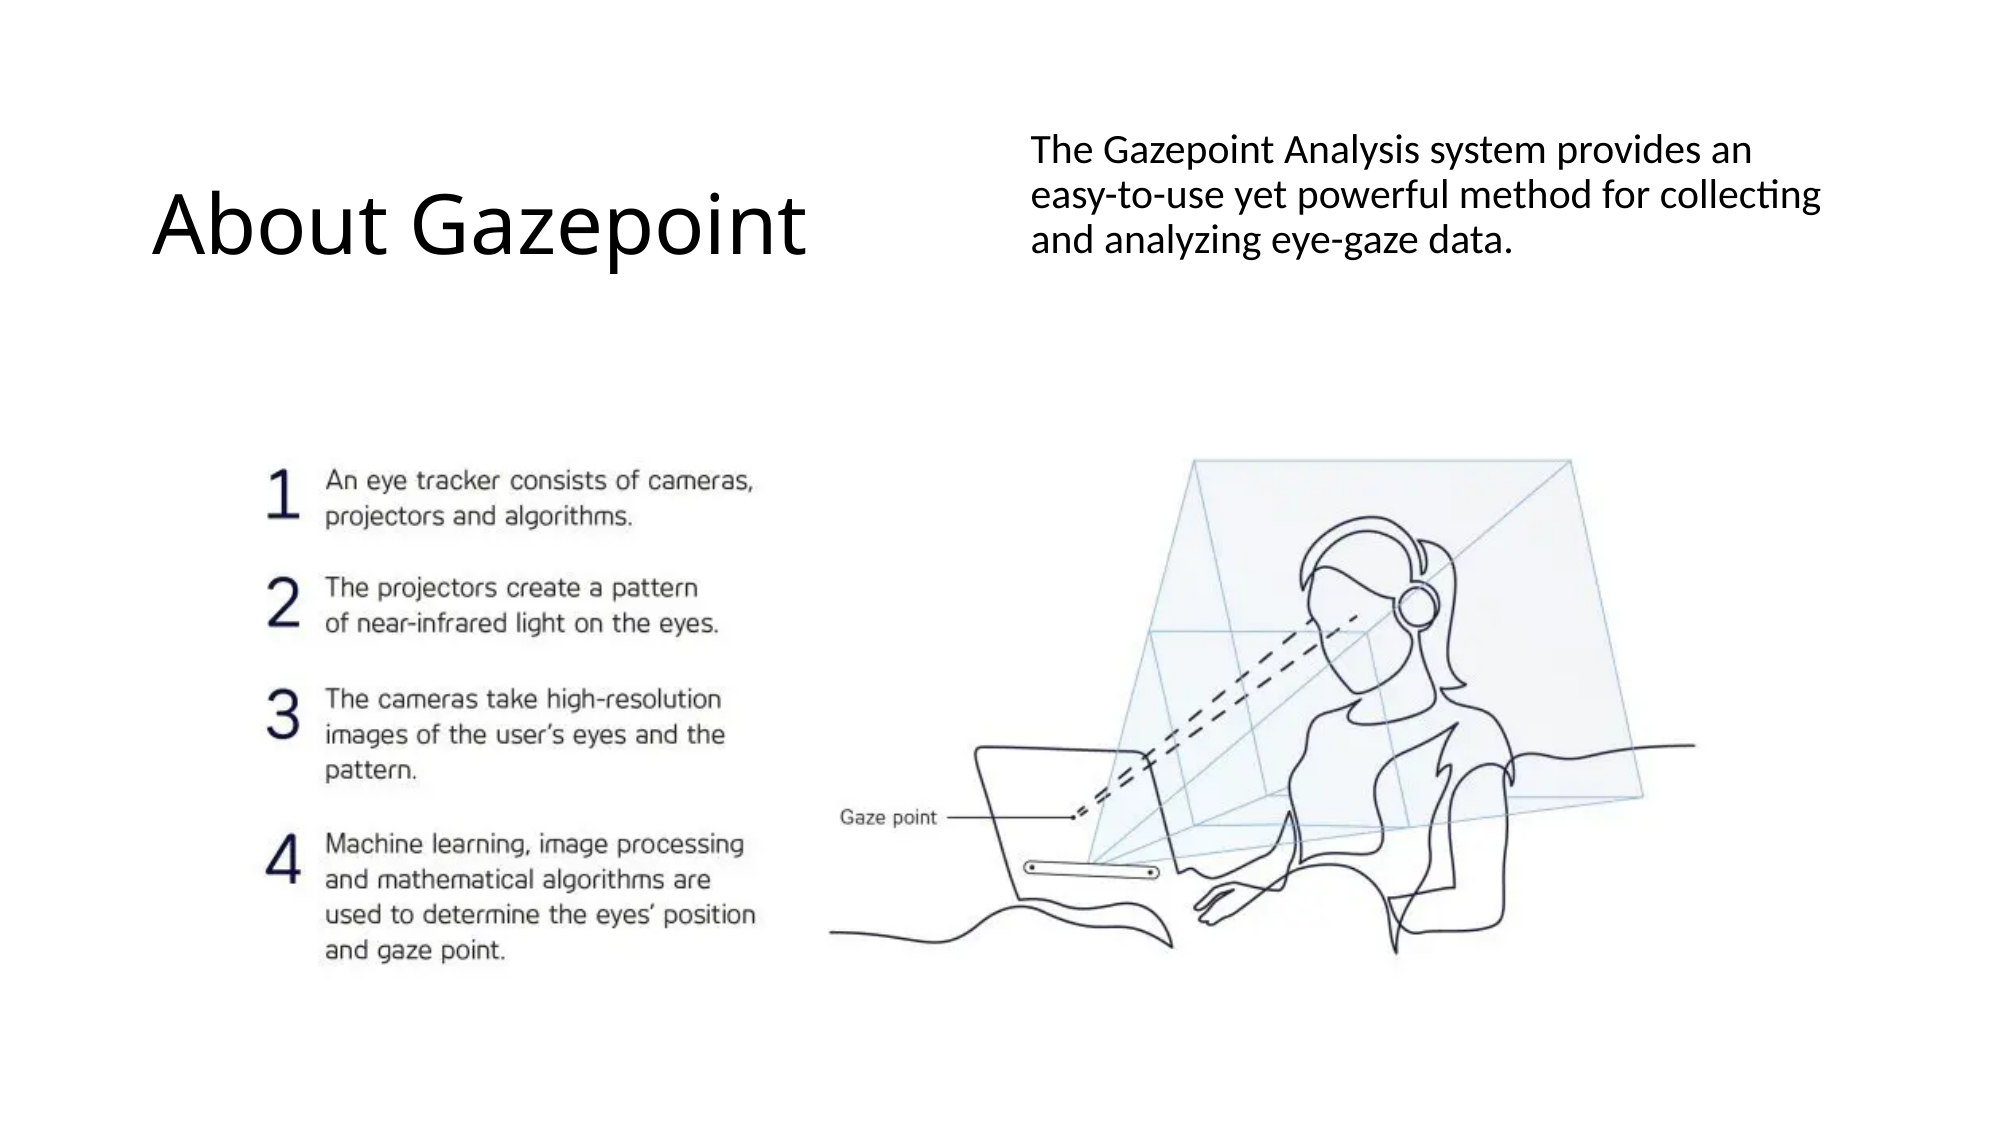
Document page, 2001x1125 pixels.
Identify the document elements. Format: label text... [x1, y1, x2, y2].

list The Gazepoint Analysis system provides an easy-to-use yet powerful method for collecting and analyzing eye-gaze data. [1015, 90, 1862, 366]
title About Gazepoint [137, 90, 985, 366]
picture [204, 394, 1795, 1035]
